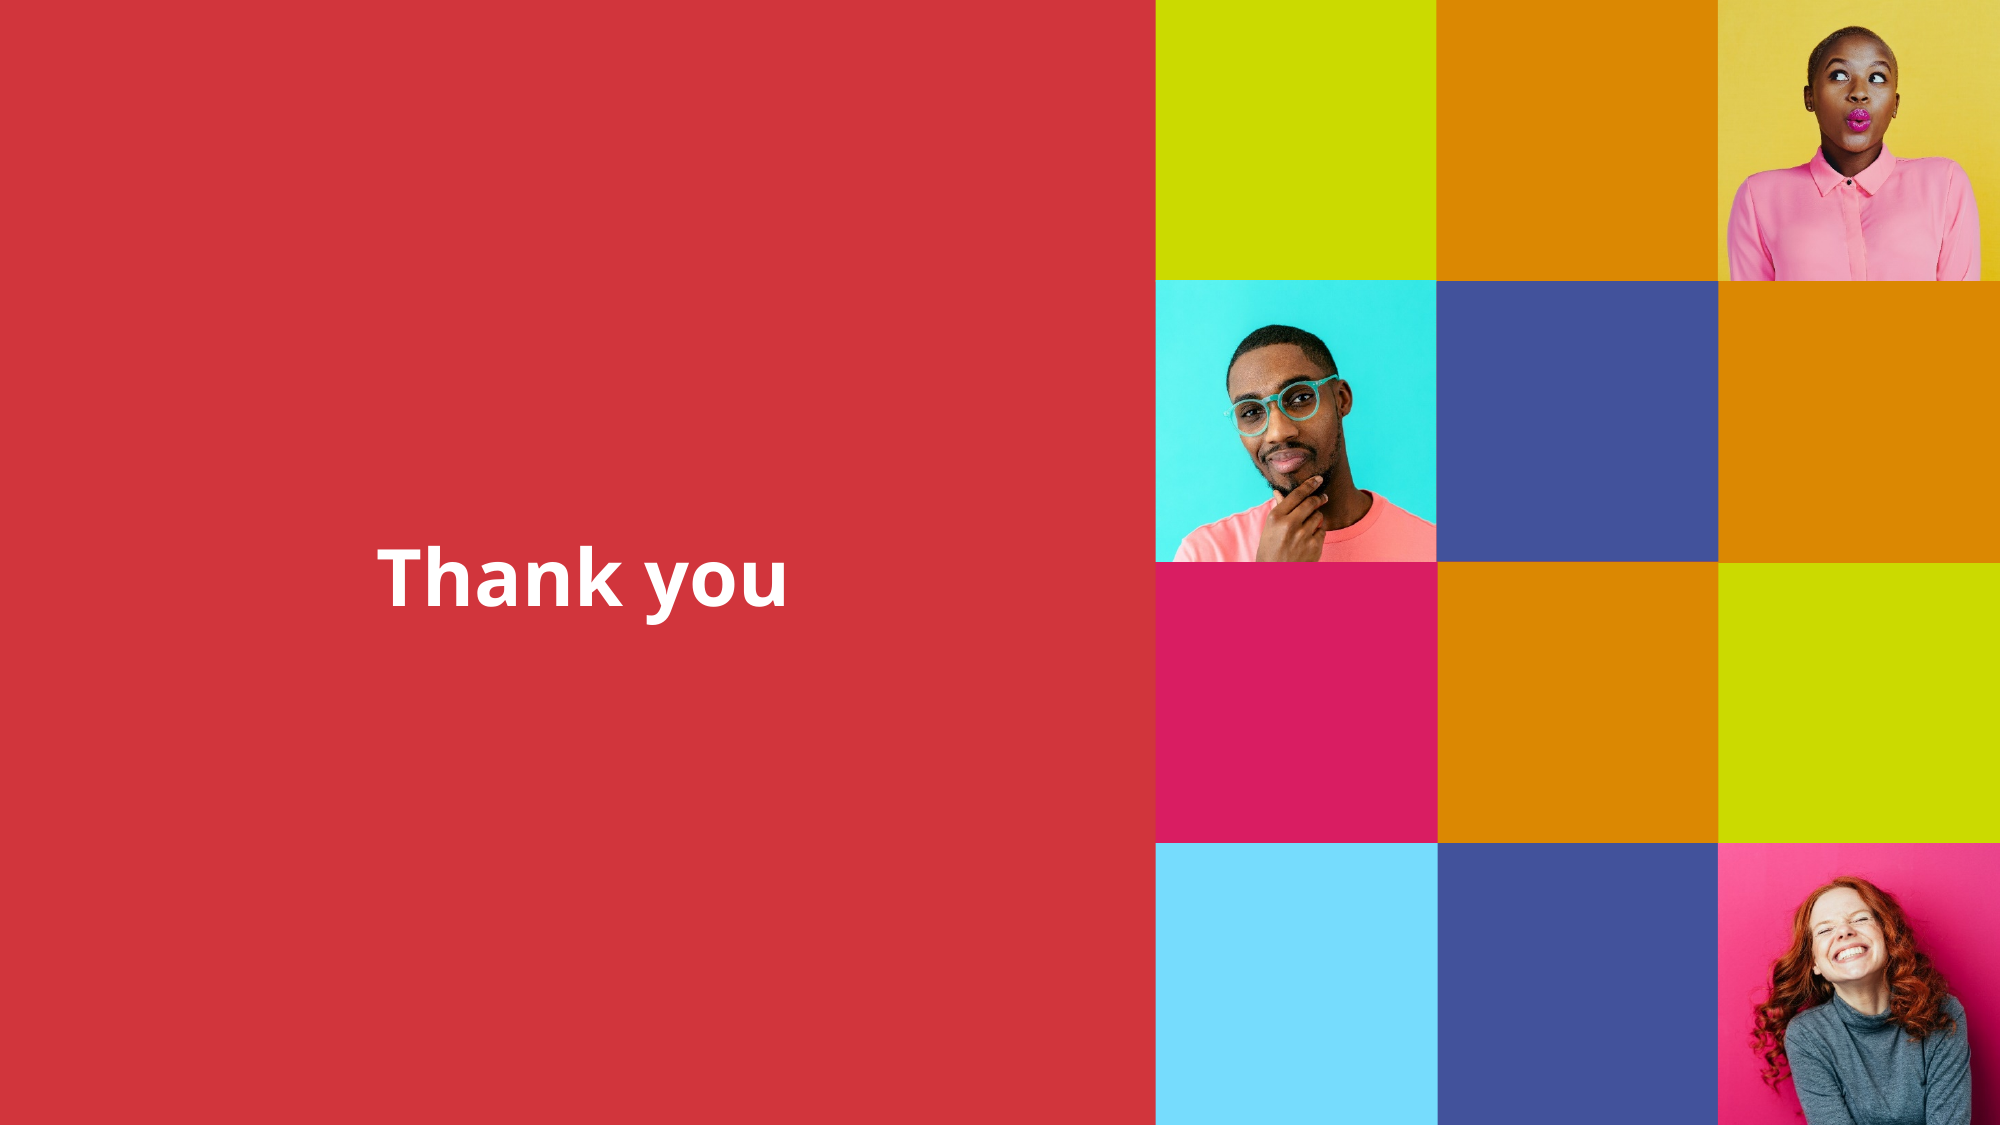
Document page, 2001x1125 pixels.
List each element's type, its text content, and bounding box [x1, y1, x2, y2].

picture [1717, 0, 2000, 281]
title Thank you [137, 340, 1045, 624]
picture [1717, 842, 2000, 1125]
picture [1155, 280, 1437, 562]
